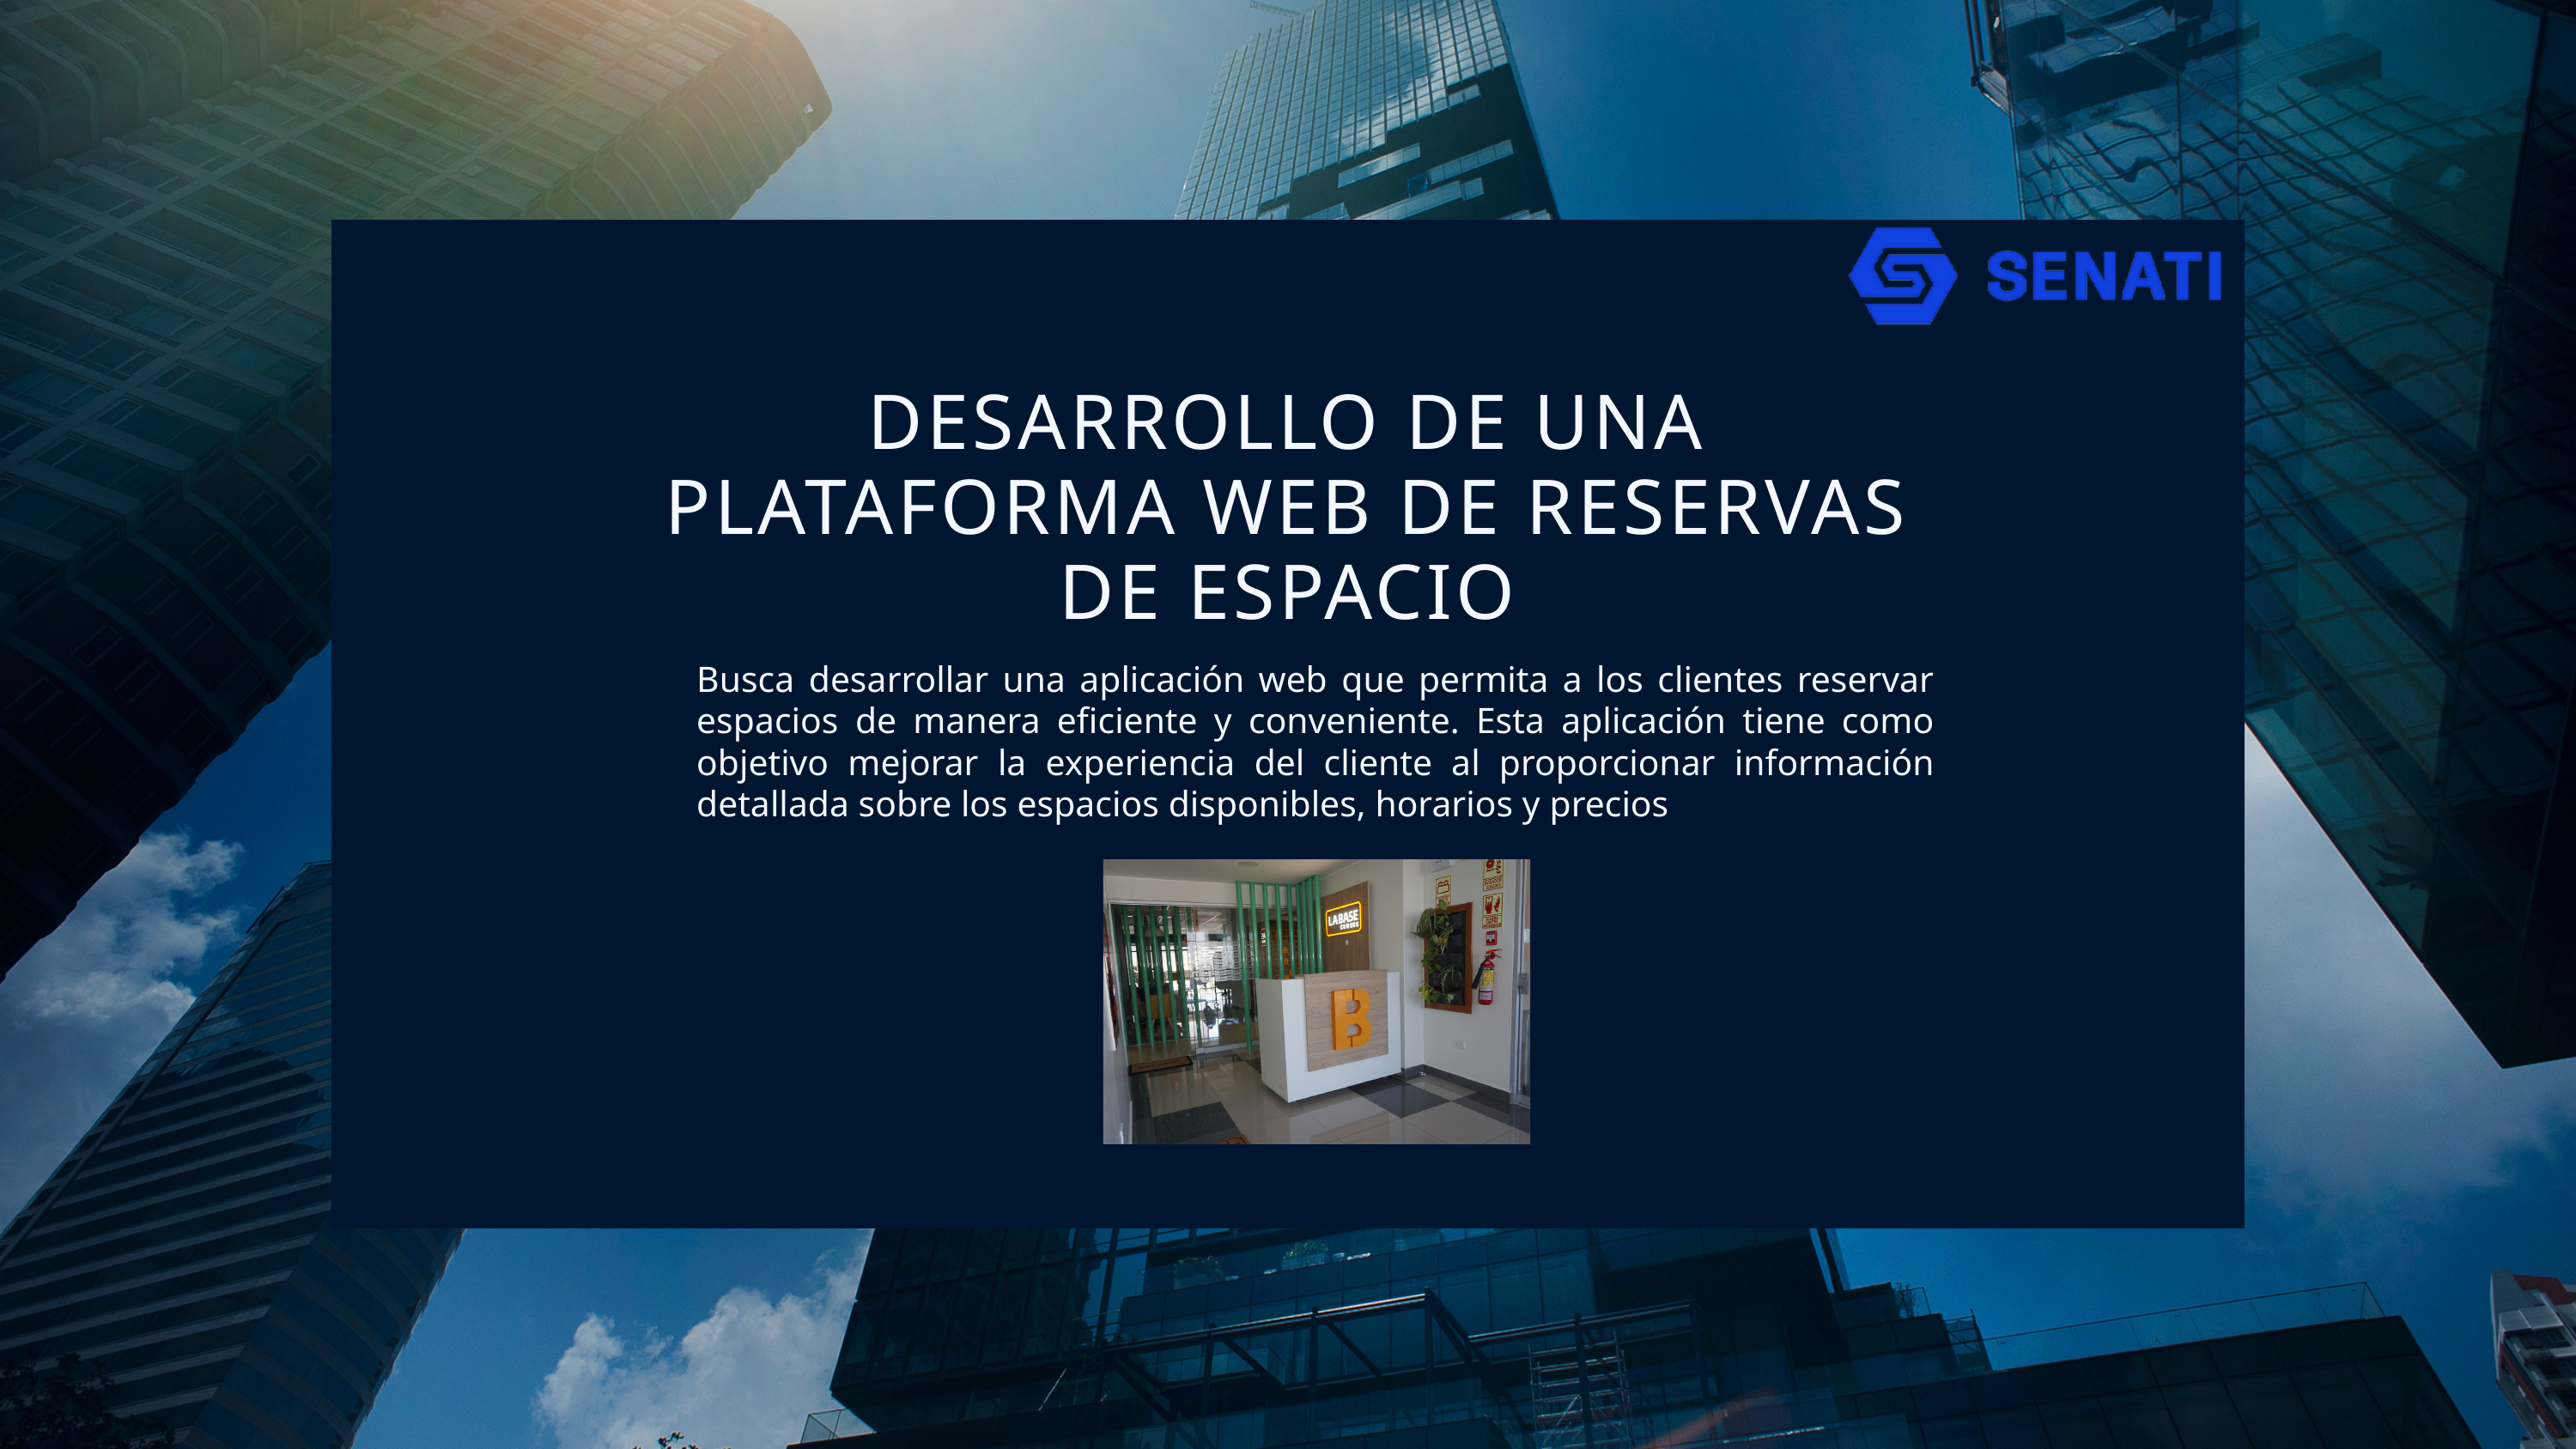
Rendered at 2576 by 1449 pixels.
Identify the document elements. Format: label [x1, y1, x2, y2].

text_box [0, 0, 2576, 1449]
text_box [331, 220, 2245, 1229]
